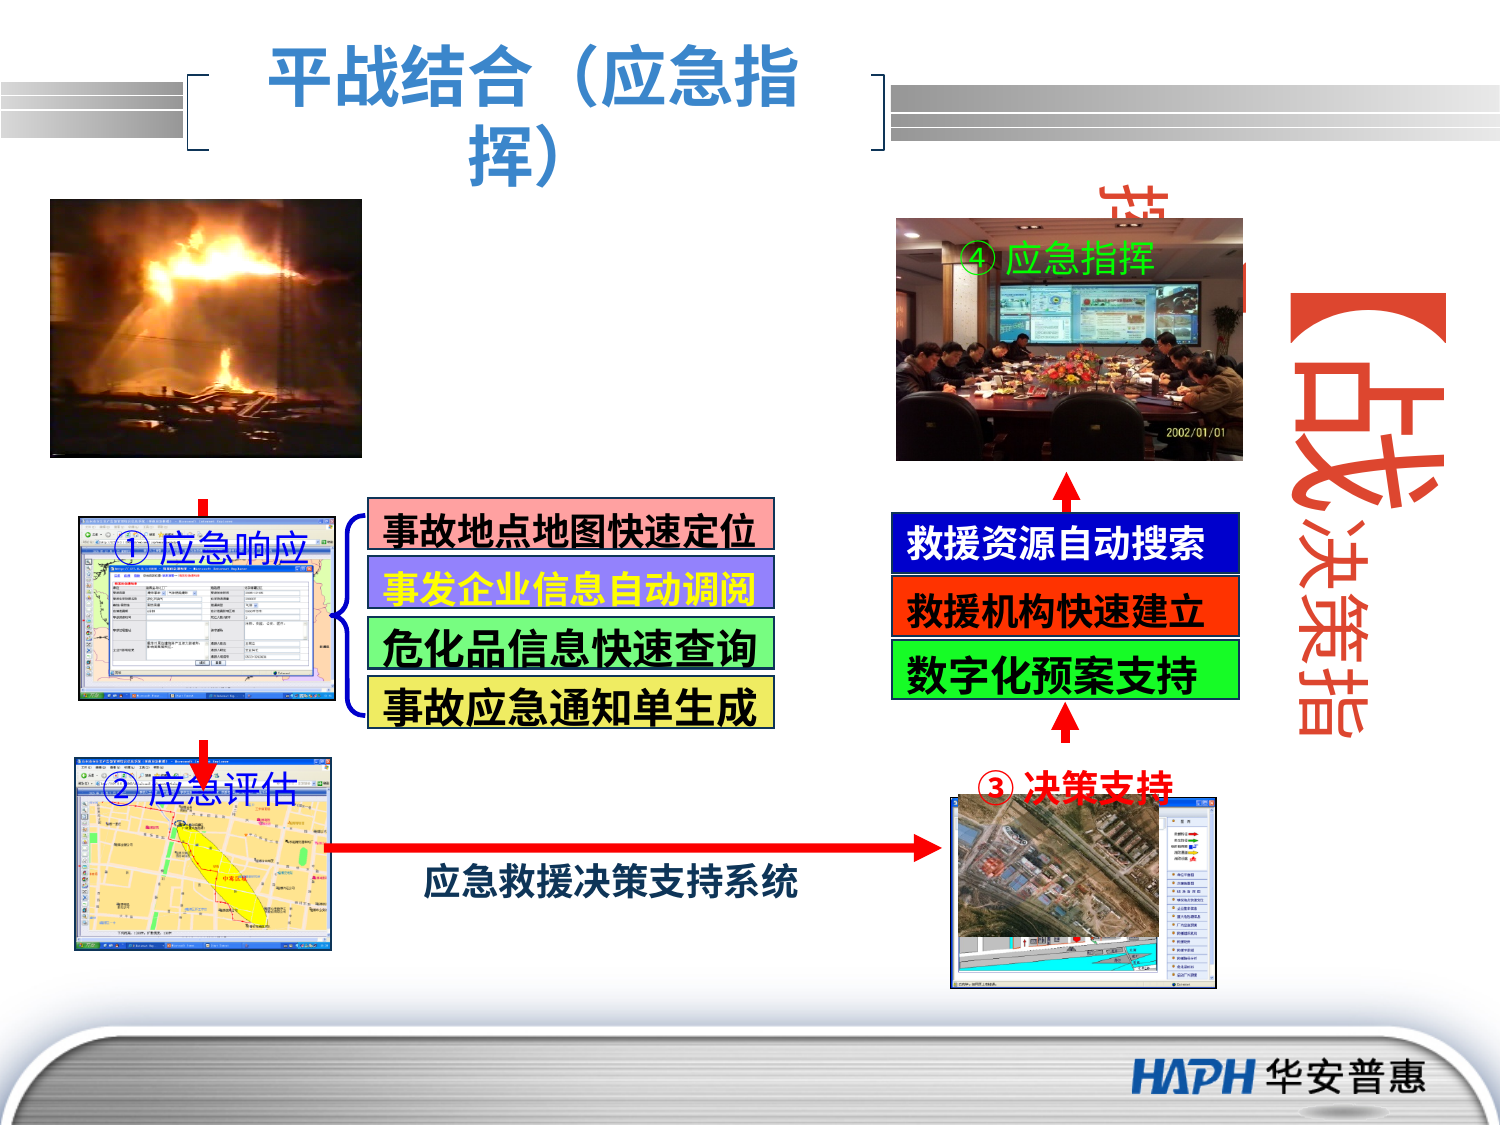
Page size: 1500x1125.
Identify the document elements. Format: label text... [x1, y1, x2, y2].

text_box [49, 197, 1243, 988]
title 平战结合（应急指挥） [196, 75, 872, 155]
text_box 【战决策指挥】 [1247, 167, 1480, 951]
picture [0, 0, 1500, 1125]
